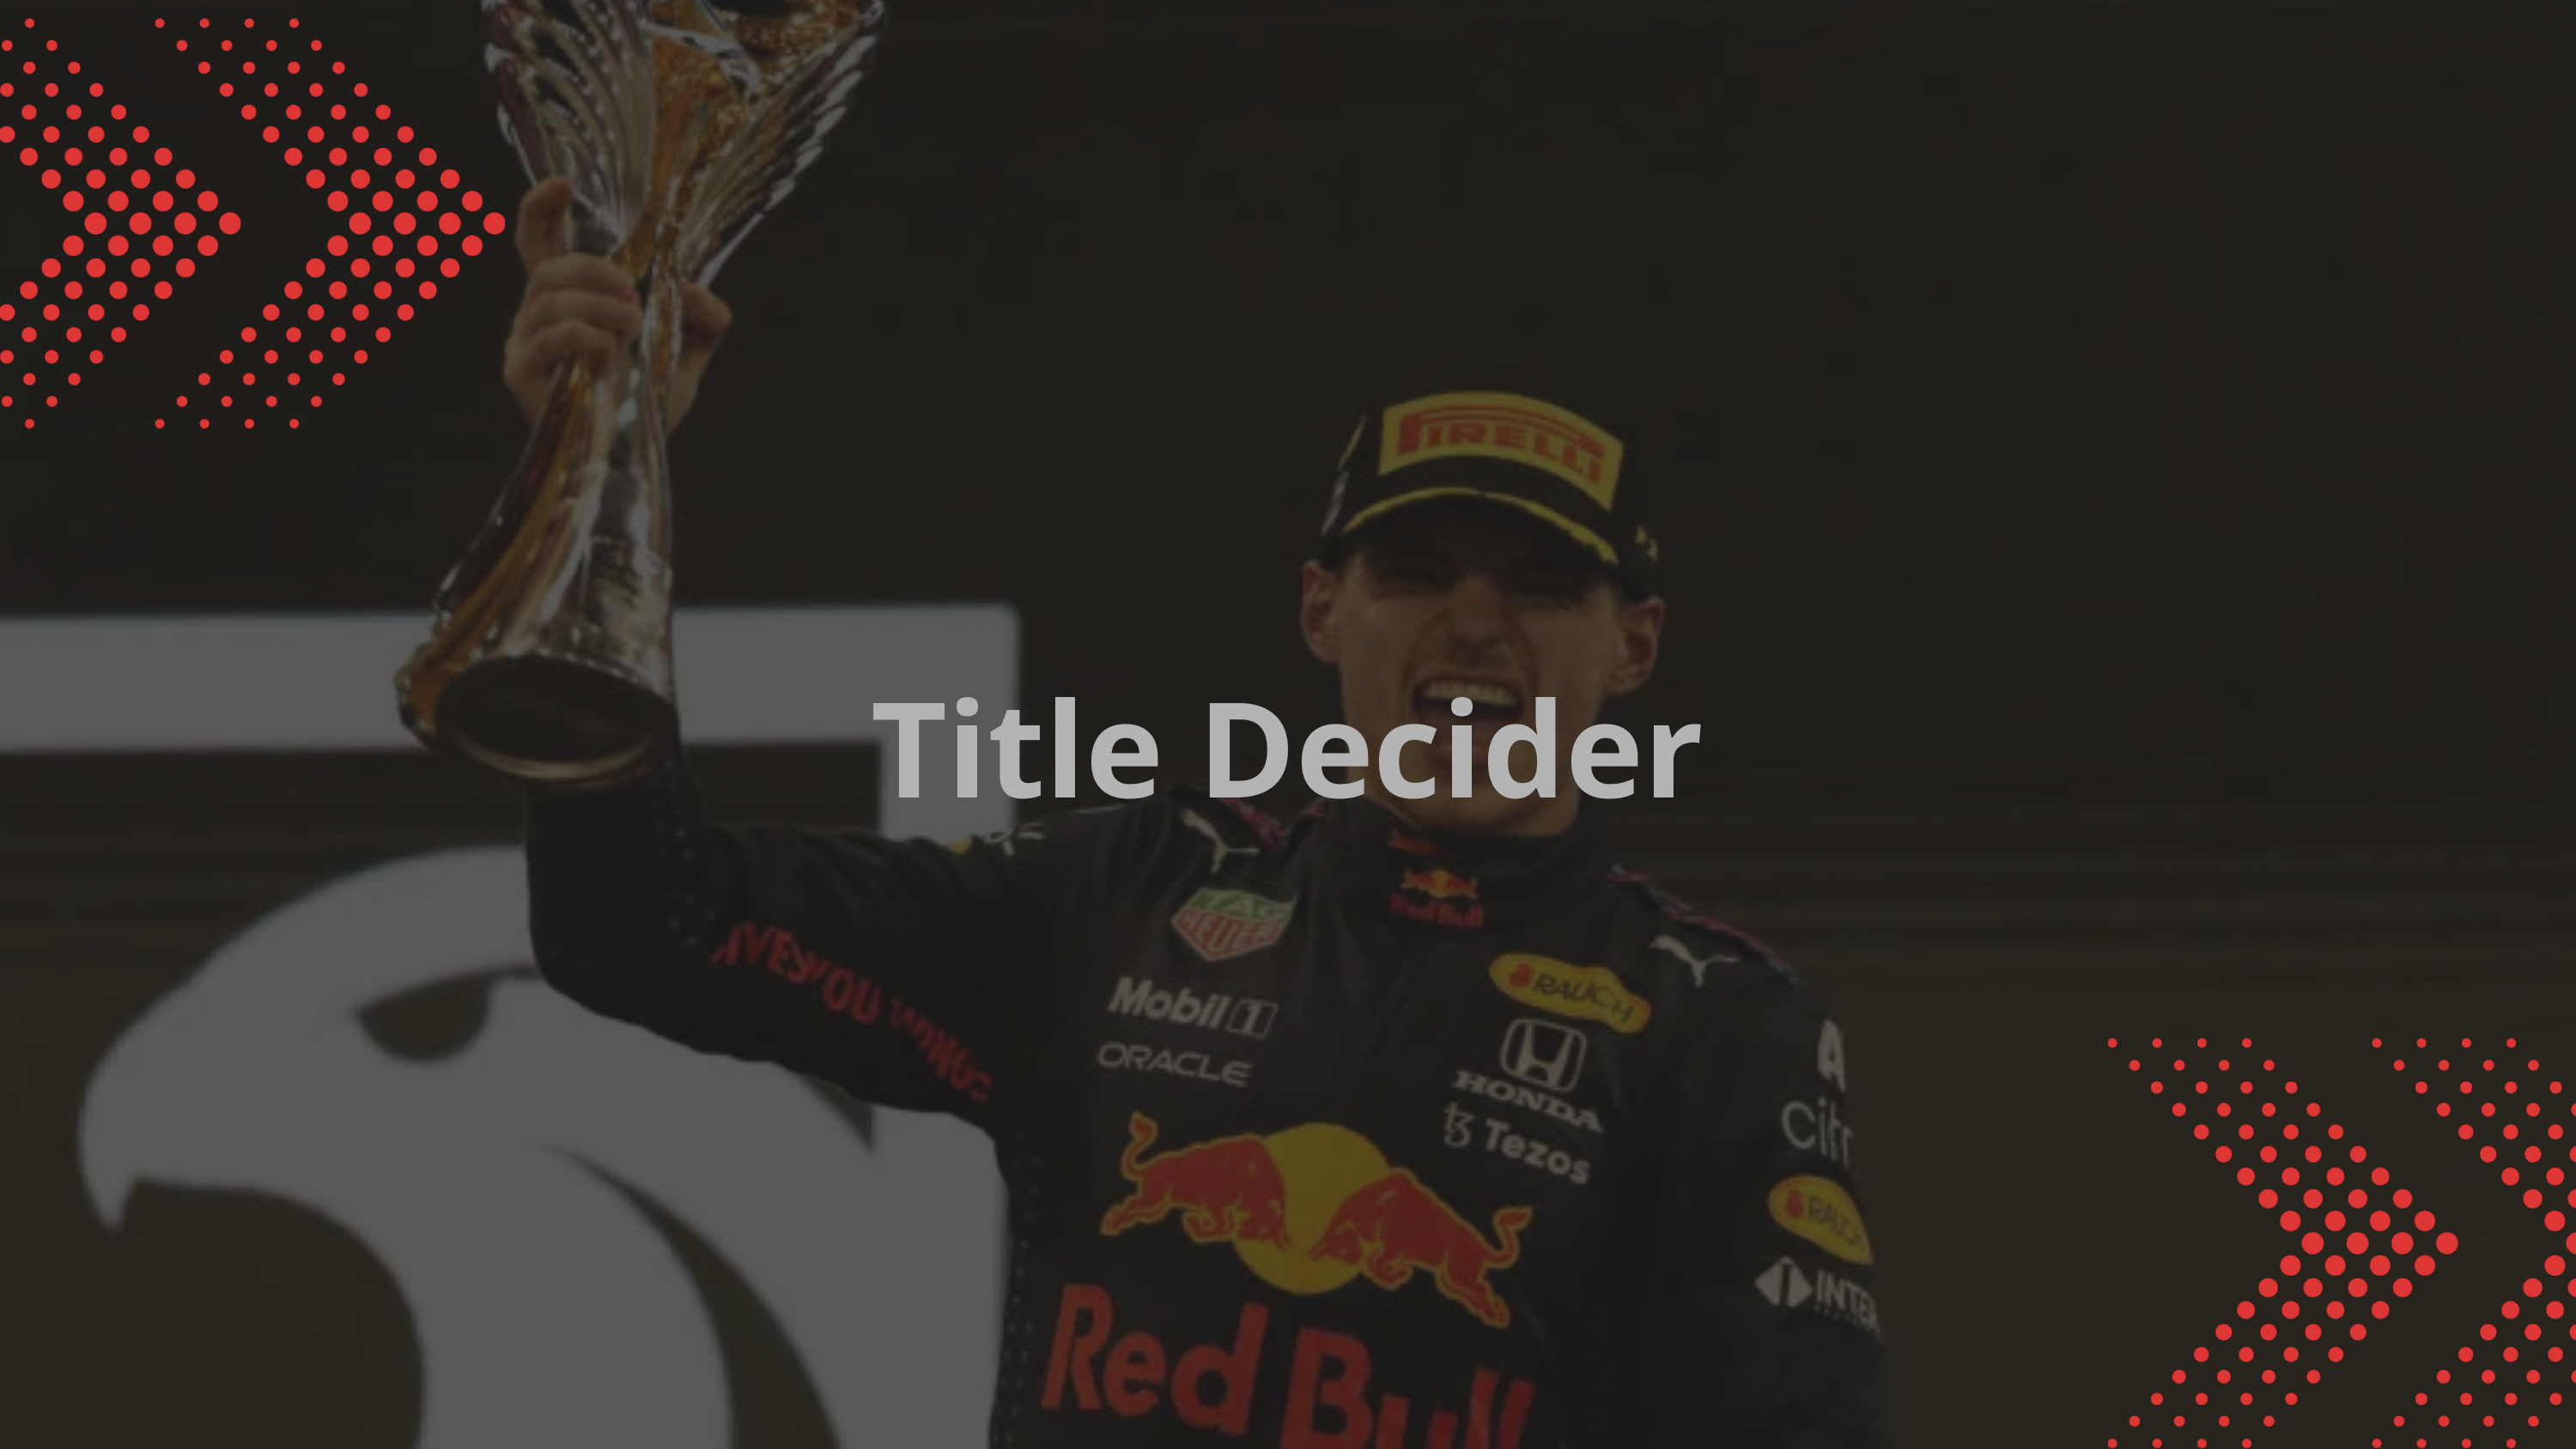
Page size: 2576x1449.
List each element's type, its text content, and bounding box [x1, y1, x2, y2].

text_box Title Decider [857, 640, 1719, 825]
text_box [0, 0, 2576, 1449]
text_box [2107, 1037, 2576, 1449]
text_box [0, 17, 506, 429]
